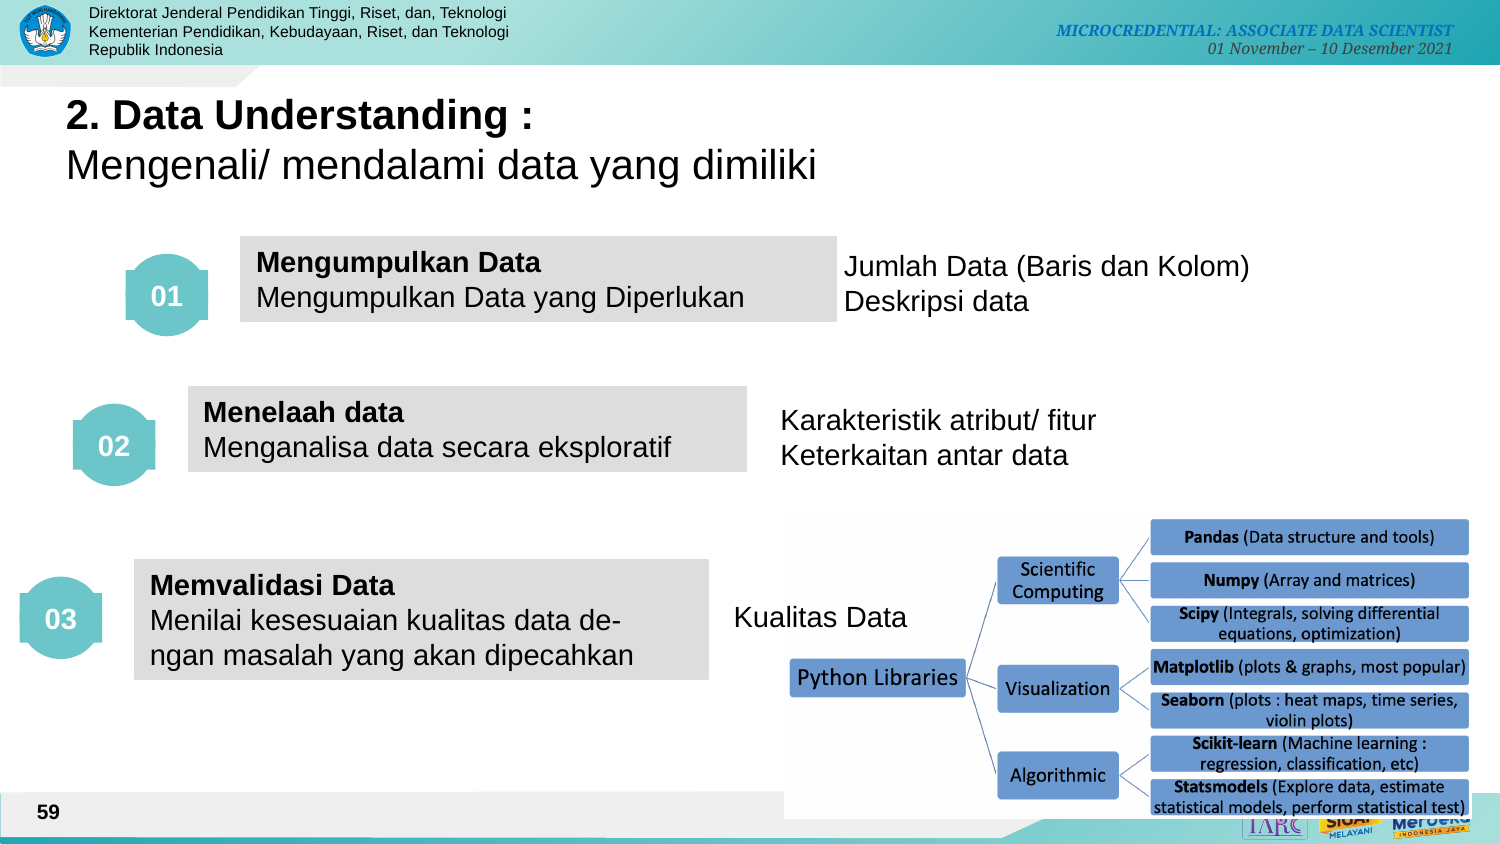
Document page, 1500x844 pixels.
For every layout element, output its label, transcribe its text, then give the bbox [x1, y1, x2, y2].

text_box 59 [0, 788, 75, 834]
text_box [125, 253, 209, 337]
text_box Kualitas Data [718, 591, 779, 641]
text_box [19, 576, 103, 660]
picture [16, 3, 74, 61]
text_box 2. Data Understanding : Mengenali/ mendalami data yang dimiliki [51, 72, 1449, 167]
text_box Mengumpulkan Data Mengumpulkan Data yang Diperlukan [241, 236, 837, 322]
picture [784, 513, 1472, 843]
text_box Menelaah data Menganalisa data secara eksploratif [188, 386, 747, 471]
text_box Karakteristik atribut/ fitur Keterkaitan antar data [765, 393, 1243, 479]
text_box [72, 403, 156, 487]
text_box Jumlah Data (Baris dan Kolom) Deskripsi data [829, 240, 1306, 325]
text_box Memvalidasi Data Menilai kesesuaian kualitas data de- ngan masalah yang akan dipecahkan [135, 559, 708, 679]
